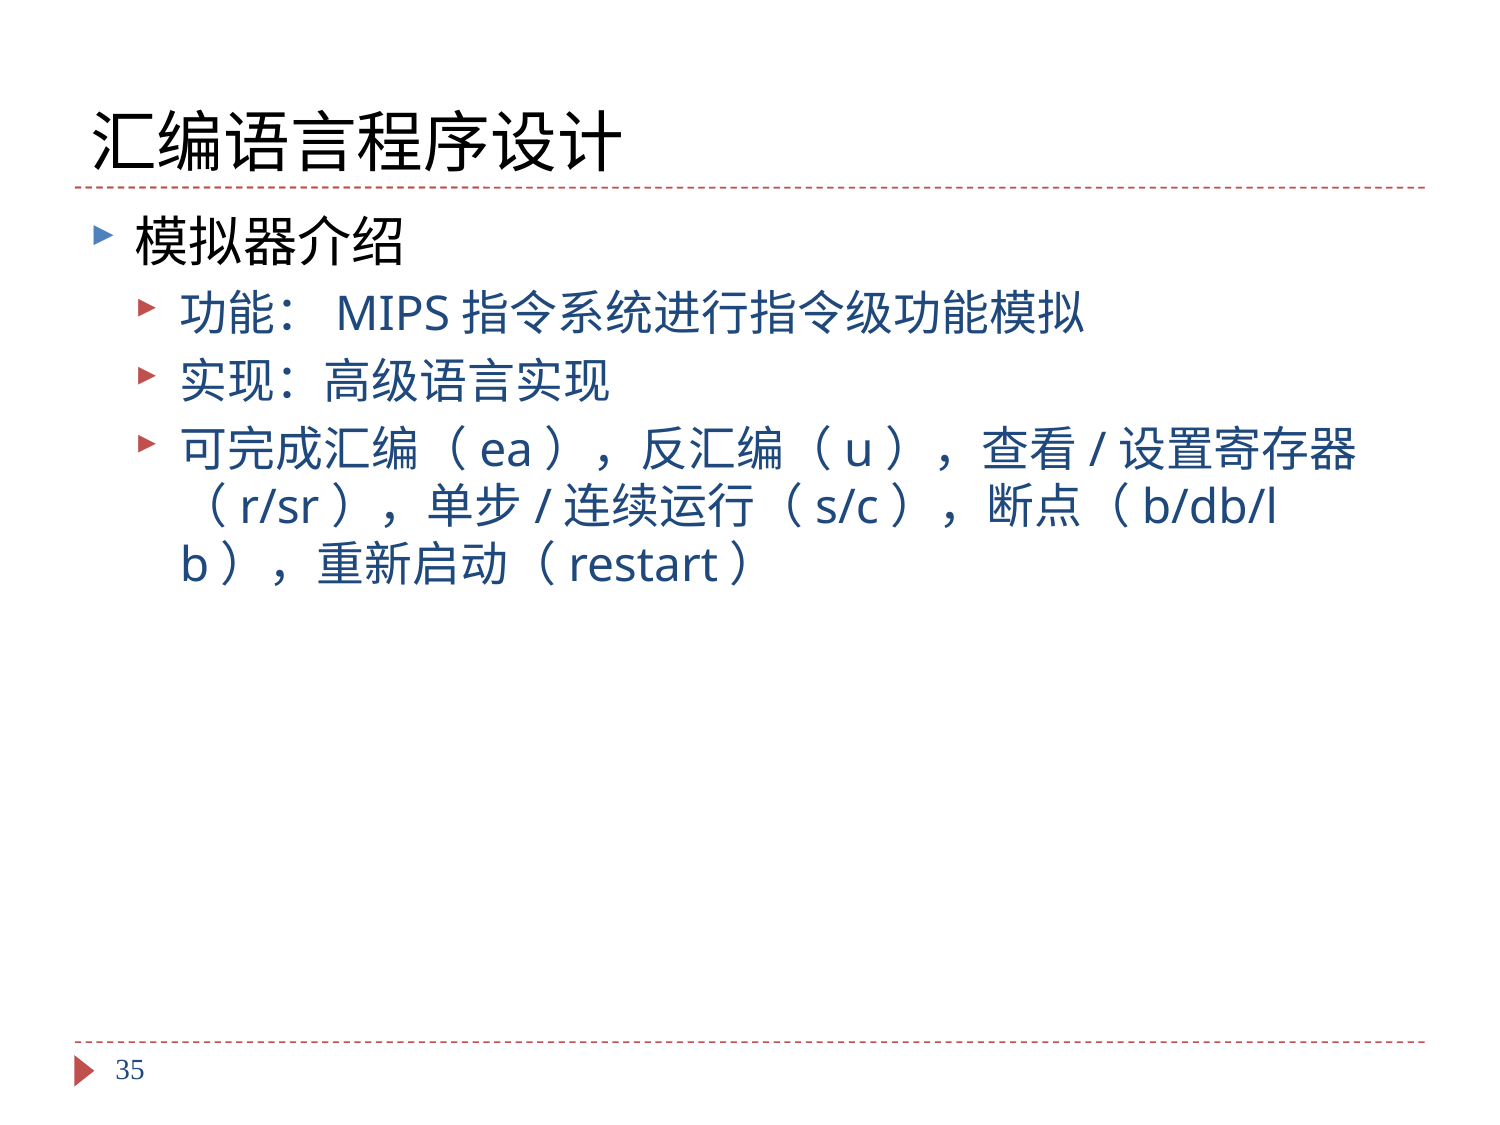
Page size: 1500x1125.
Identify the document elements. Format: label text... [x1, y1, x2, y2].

title 汇编语言程序设计 [75, 24, 1425, 188]
list 模拟器介绍 功能：MIPS指令系统进行指令级功能模拟 实现：高级语言实现 可完成汇编（ea），反汇编（u），查看/设置寄存器（r/sr），单步/连续运行（s/c），断点（b/db/lb），重新启动（restart） [75, 200, 1425, 1006]
slide_number 35 [100, 1042, 426, 1103]
